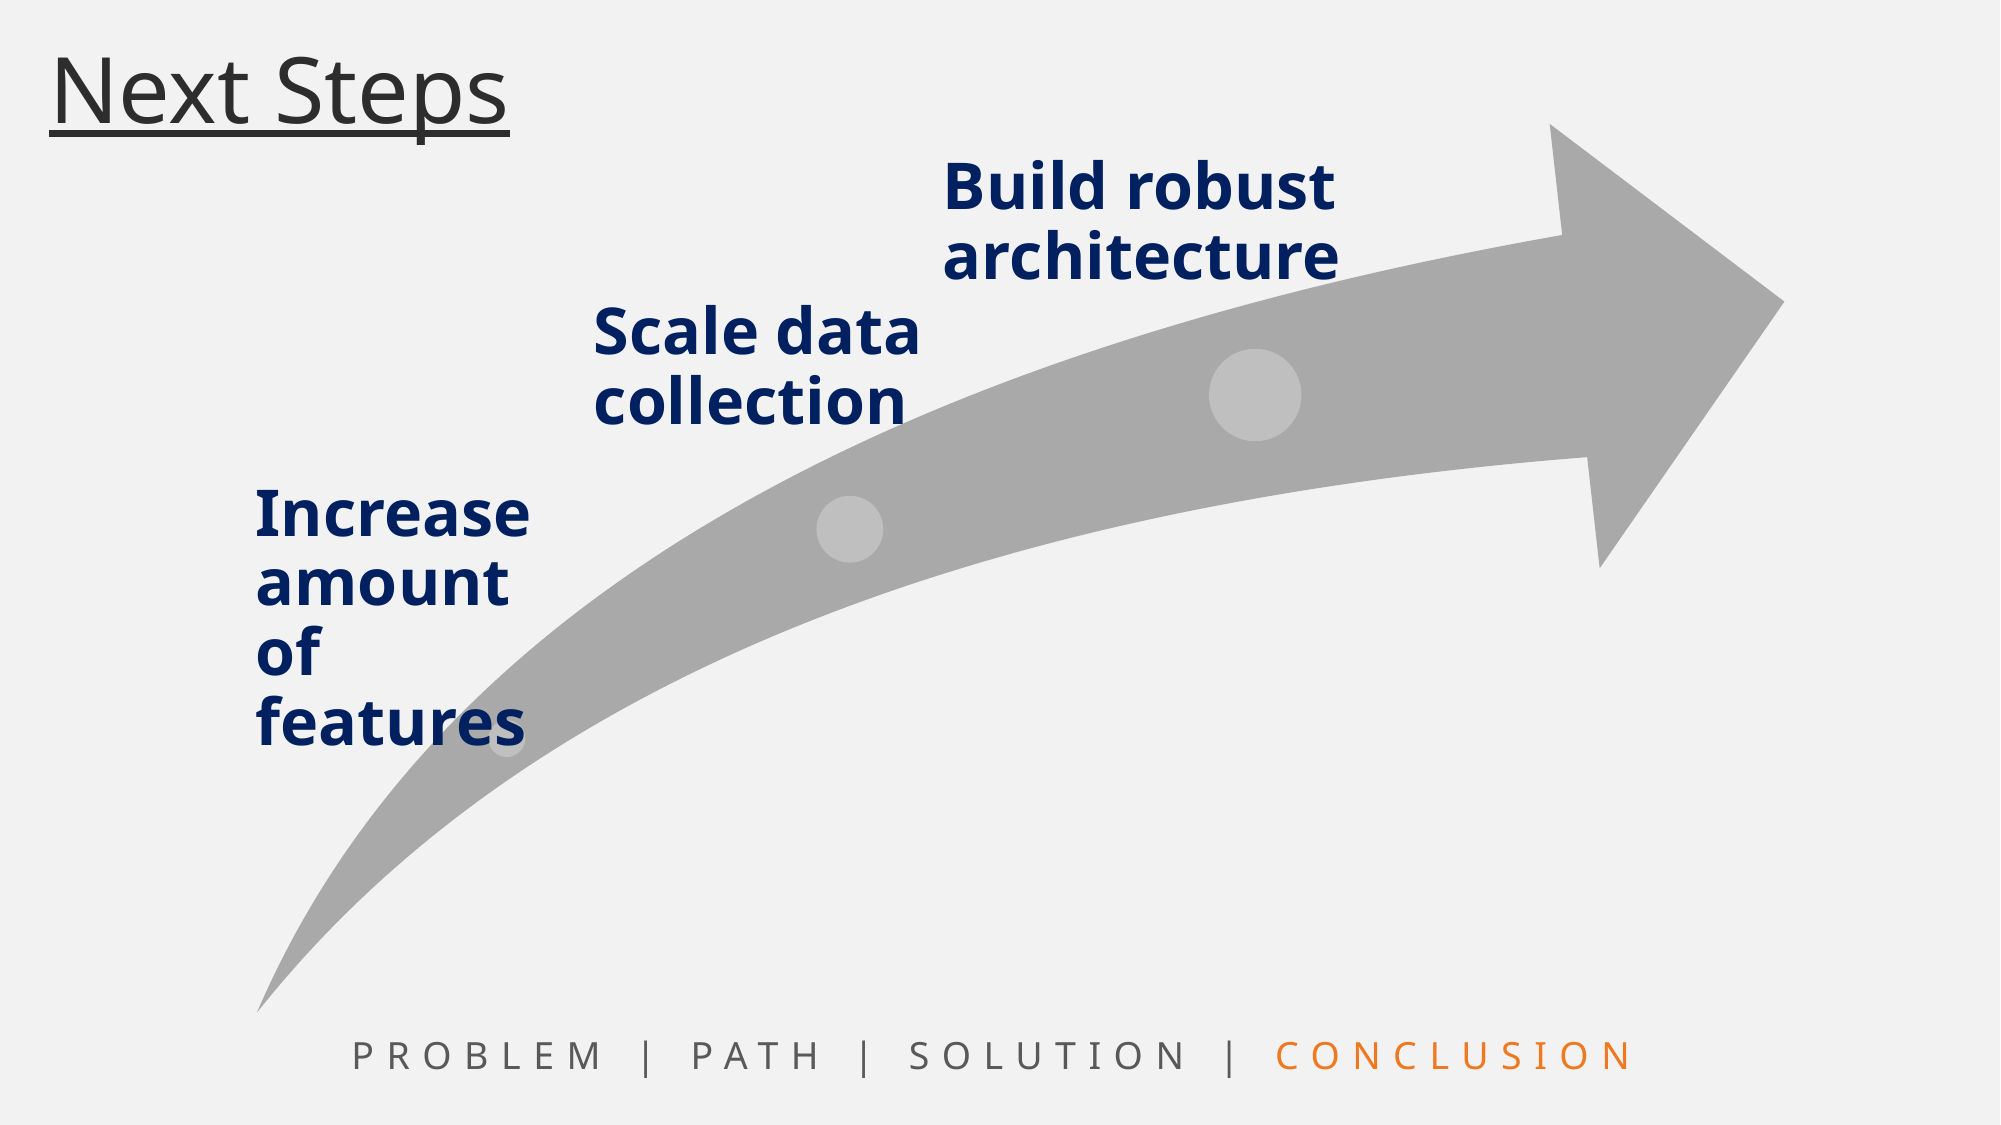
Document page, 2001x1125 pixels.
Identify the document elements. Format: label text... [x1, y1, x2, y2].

text_box Next Steps [34, 24, 1444, 149]
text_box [236, 134, 1805, 1024]
text_box PROBLEM | PATH | SOLUTION | CONCLUSION [120, 1024, 1861, 1084]
